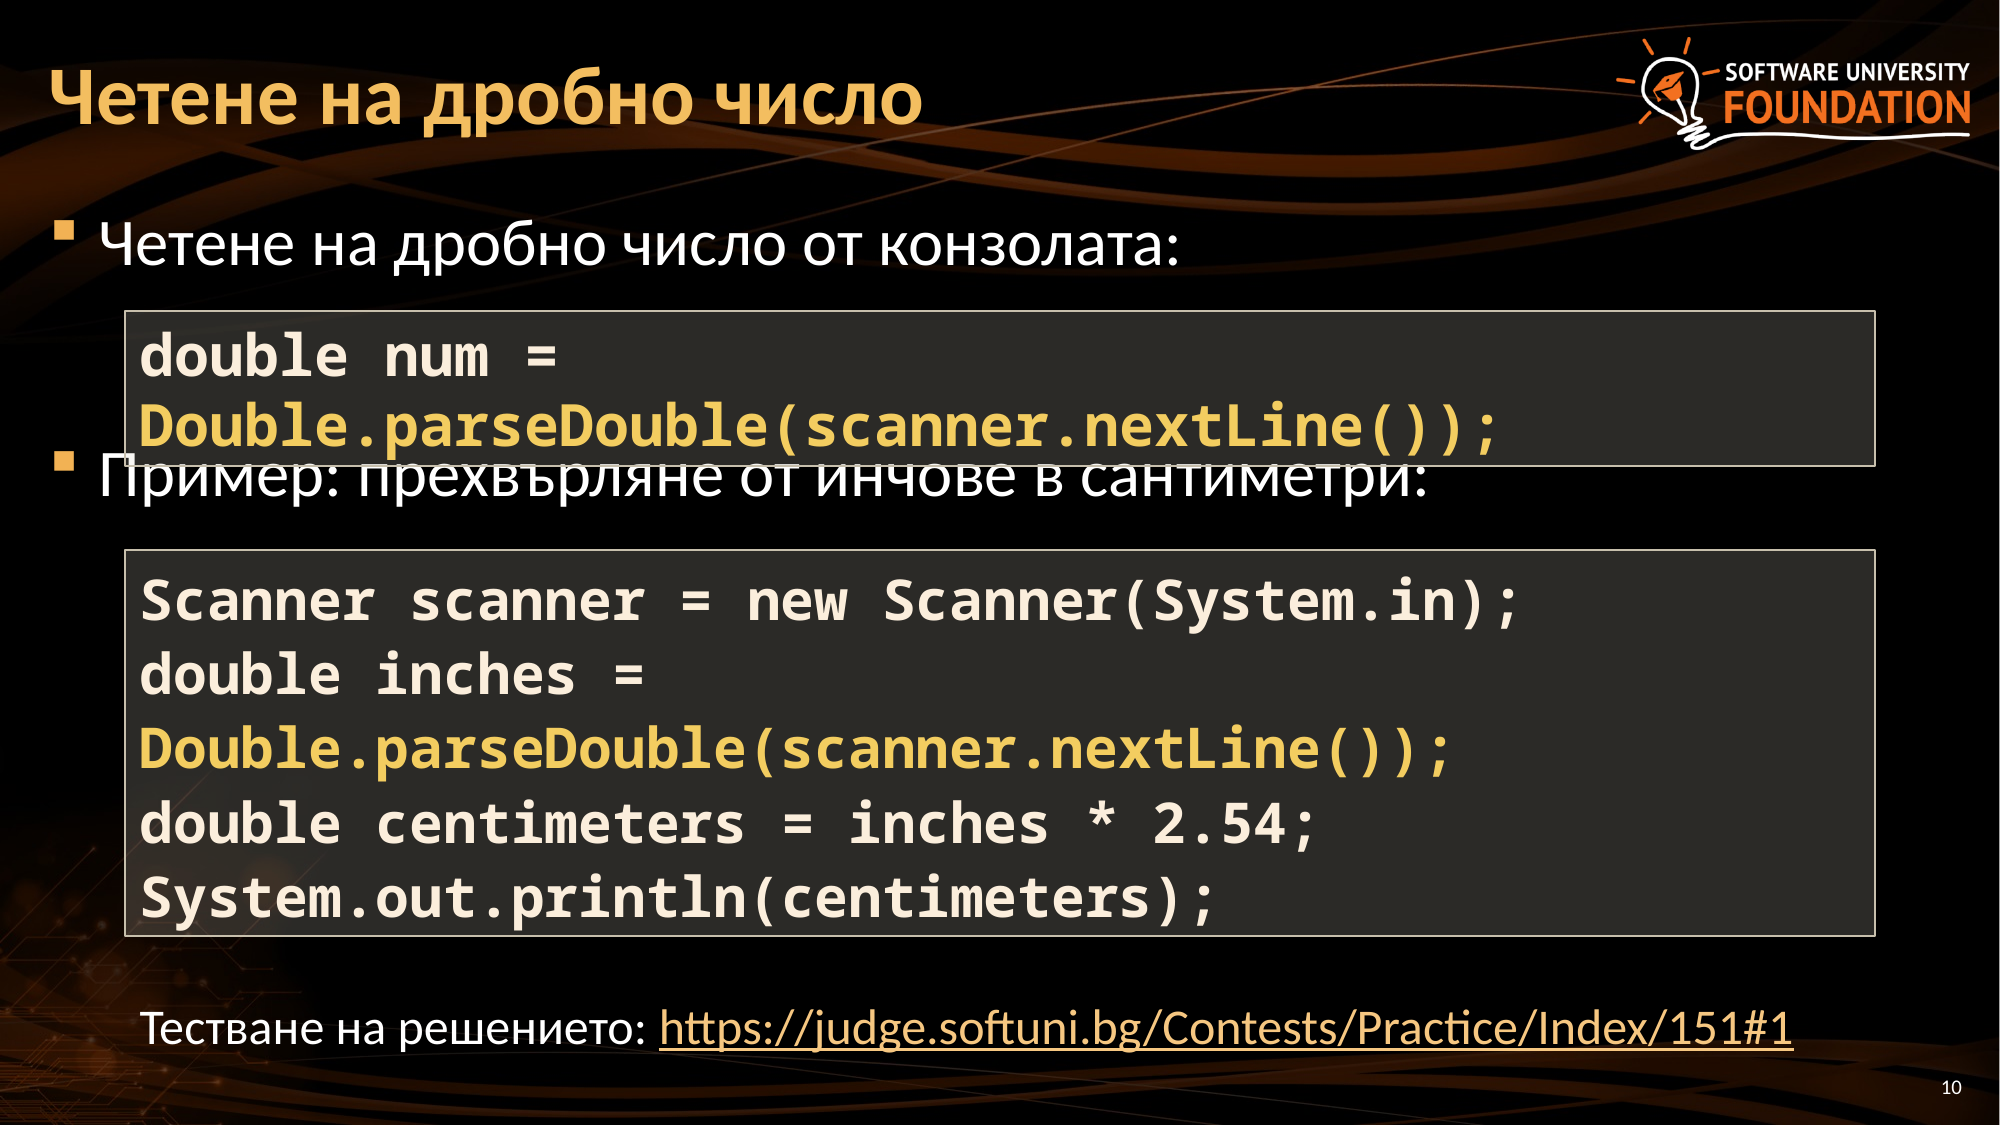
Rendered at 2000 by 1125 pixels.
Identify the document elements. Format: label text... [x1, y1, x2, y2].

title Четене на дробно число [30, 6, 1602, 189]
text_box Scanner scanner = new Scanner(System.in); double inches = Double.parseDouble(scanner.nextLine()); double centimeters = inches * 2.54; System.out.println(centimeters); [124, 549, 1875, 936]
slide_number 10 [1897, 1070, 1968, 1103]
text_box double num = Double.parseDouble(scanner.nextLine()); [124, 311, 1875, 466]
text_box Тестване на решението: https://judge.softuni.bg/Contests/Practice/Index/151#1 [124, 987, 1875, 1063]
picture [0, 0, 2000, 1125]
list Четене на дробно число от конзолата: Пример: прехвърляне от инчове в сантиметри: [31, 188, 1968, 1103]
